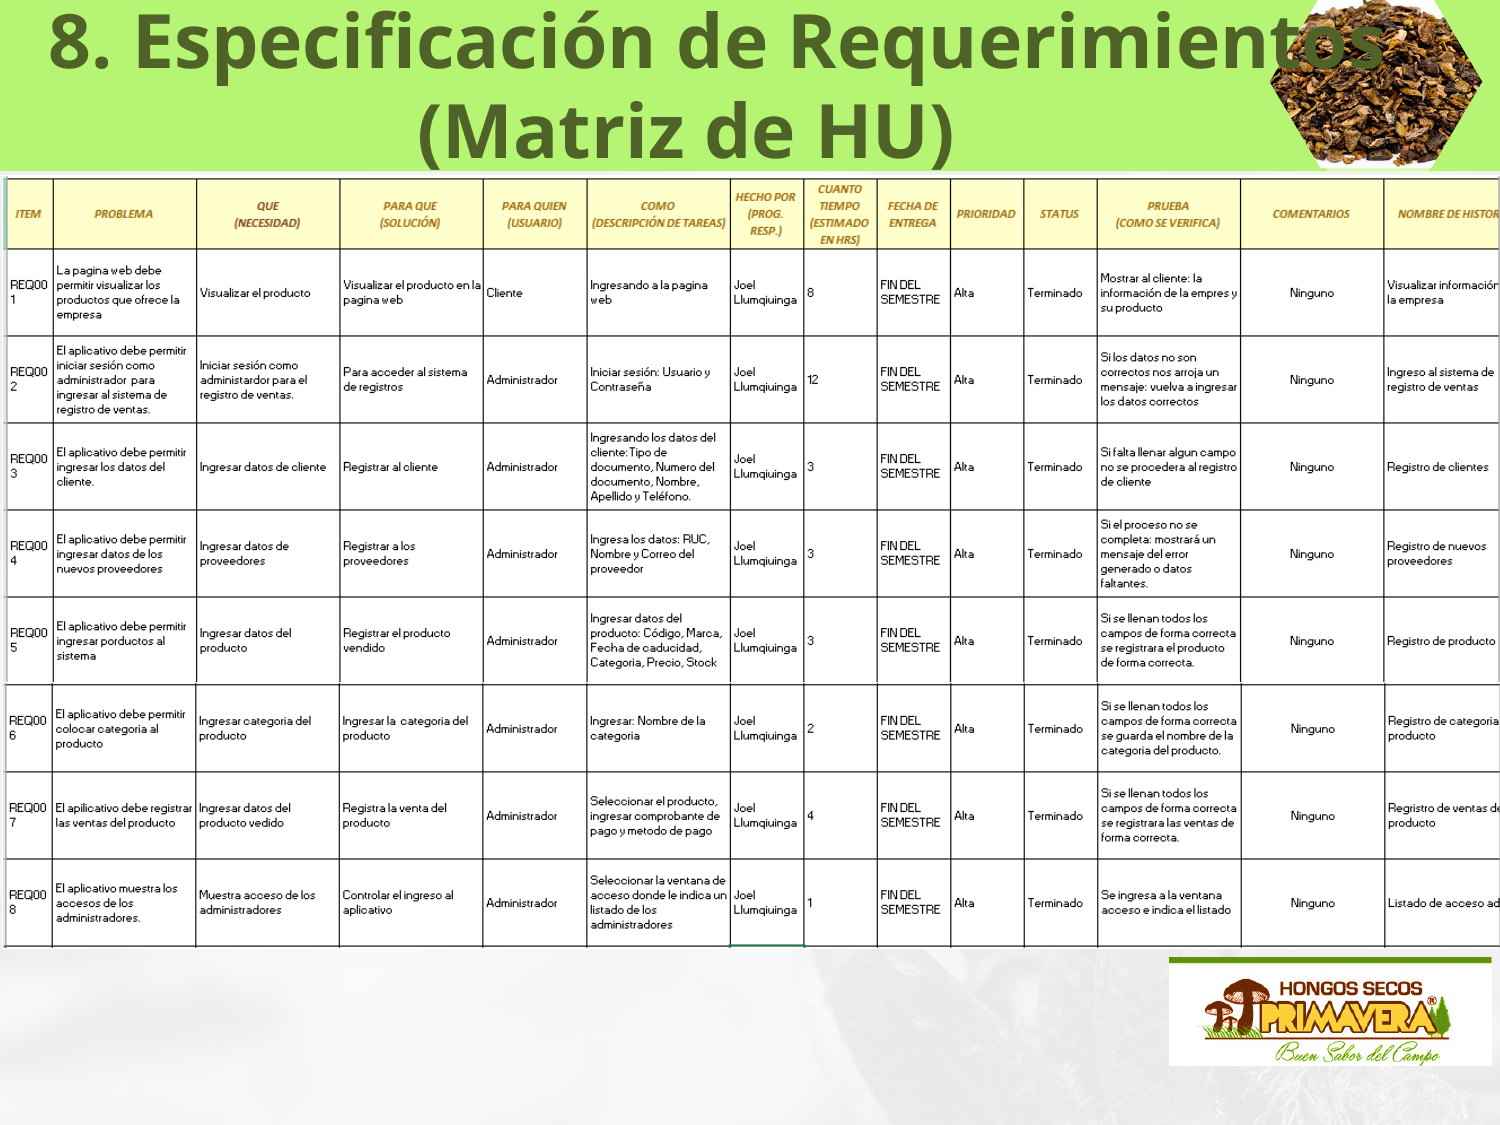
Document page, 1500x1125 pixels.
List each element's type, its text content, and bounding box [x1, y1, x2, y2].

title 8. Especificación de Requerimientos (Matriz de HU) [0, 0, 1436, 176]
picture [0, 0, 1500, 1125]
text_box [1436, 0, 1485, 165]
